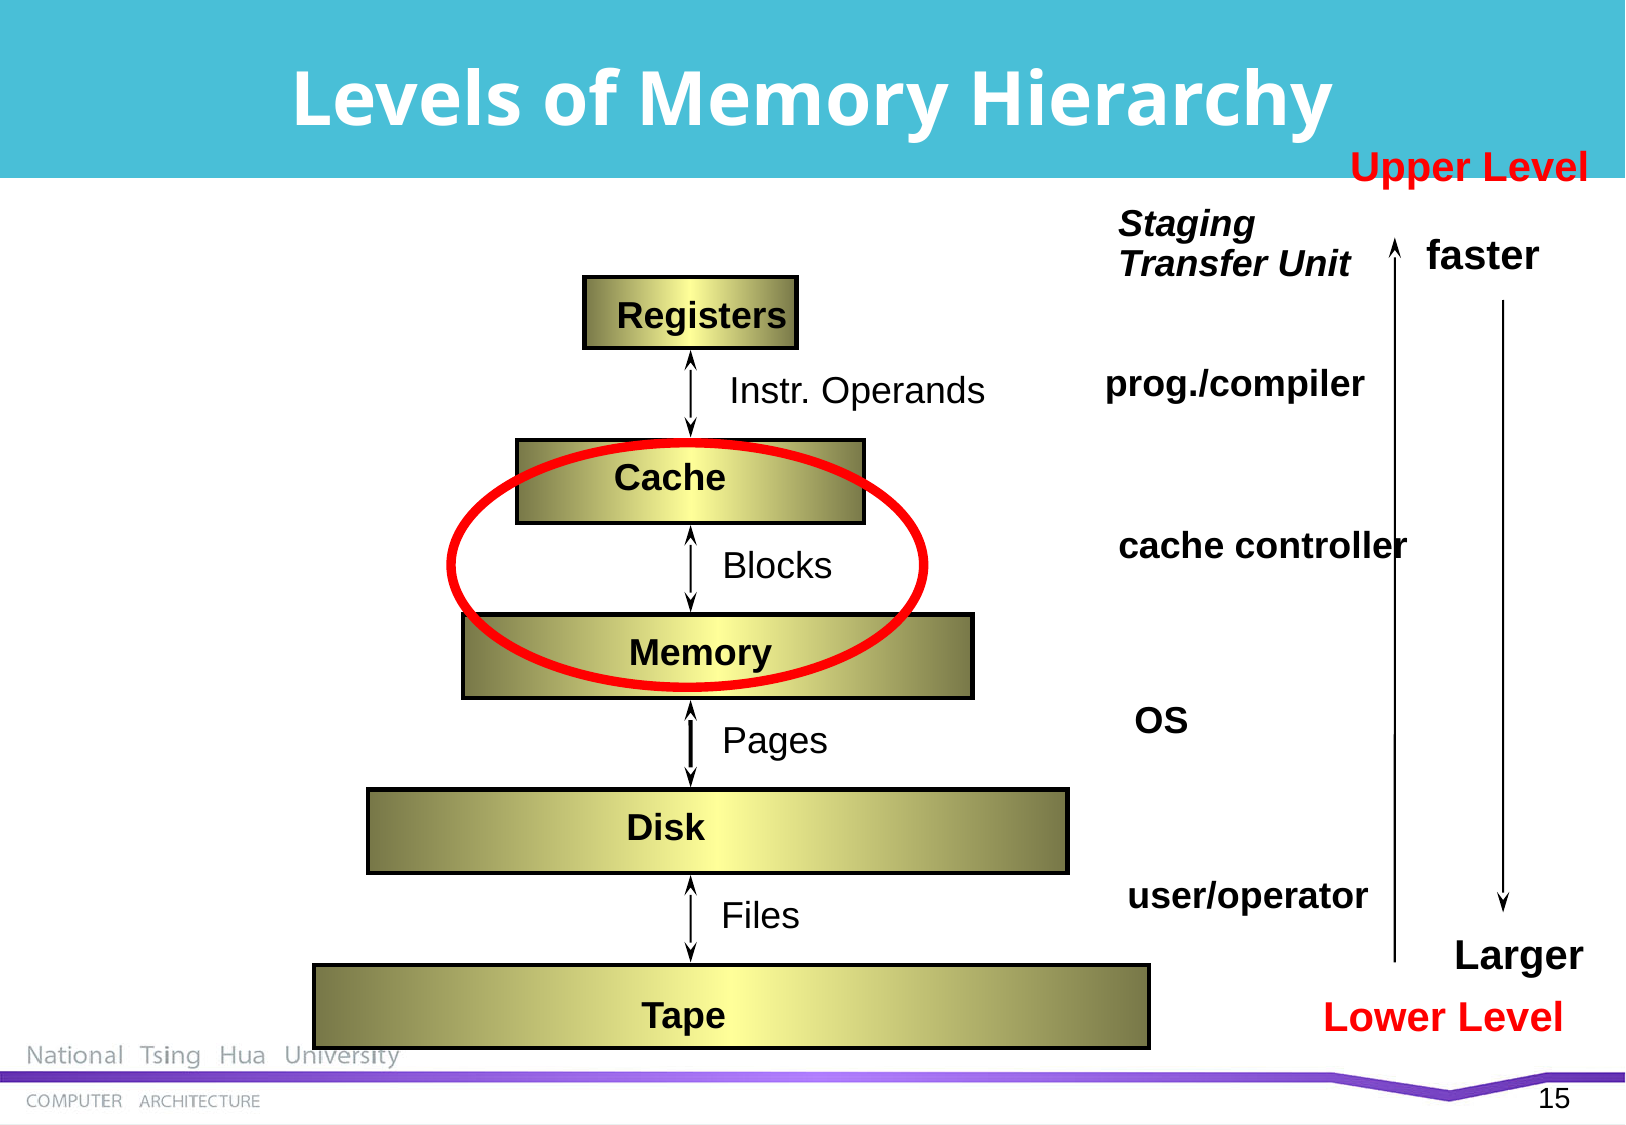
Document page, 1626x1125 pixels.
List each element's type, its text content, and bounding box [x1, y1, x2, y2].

text_box faster [1504, 230, 1551, 282]
text_box [1504, 891, 1510, 910]
text_box [313, 1036, 1149, 1048]
title Levels of Memory Hierarchy [121, 27, 1504, 177]
text_box Tape [631, 1036, 737, 1041]
slide_number 14 [1247, 1059, 1586, 1125]
text_box [451, 442, 924, 688]
text_box Lower Level [1312, 993, 1575, 1045]
text_box Larger [1504, 931, 1595, 982]
list [121, 201, 1504, 1036]
picture [0, 0, 1626, 1125]
text_box Upper Level [1339, 143, 1600, 195]
